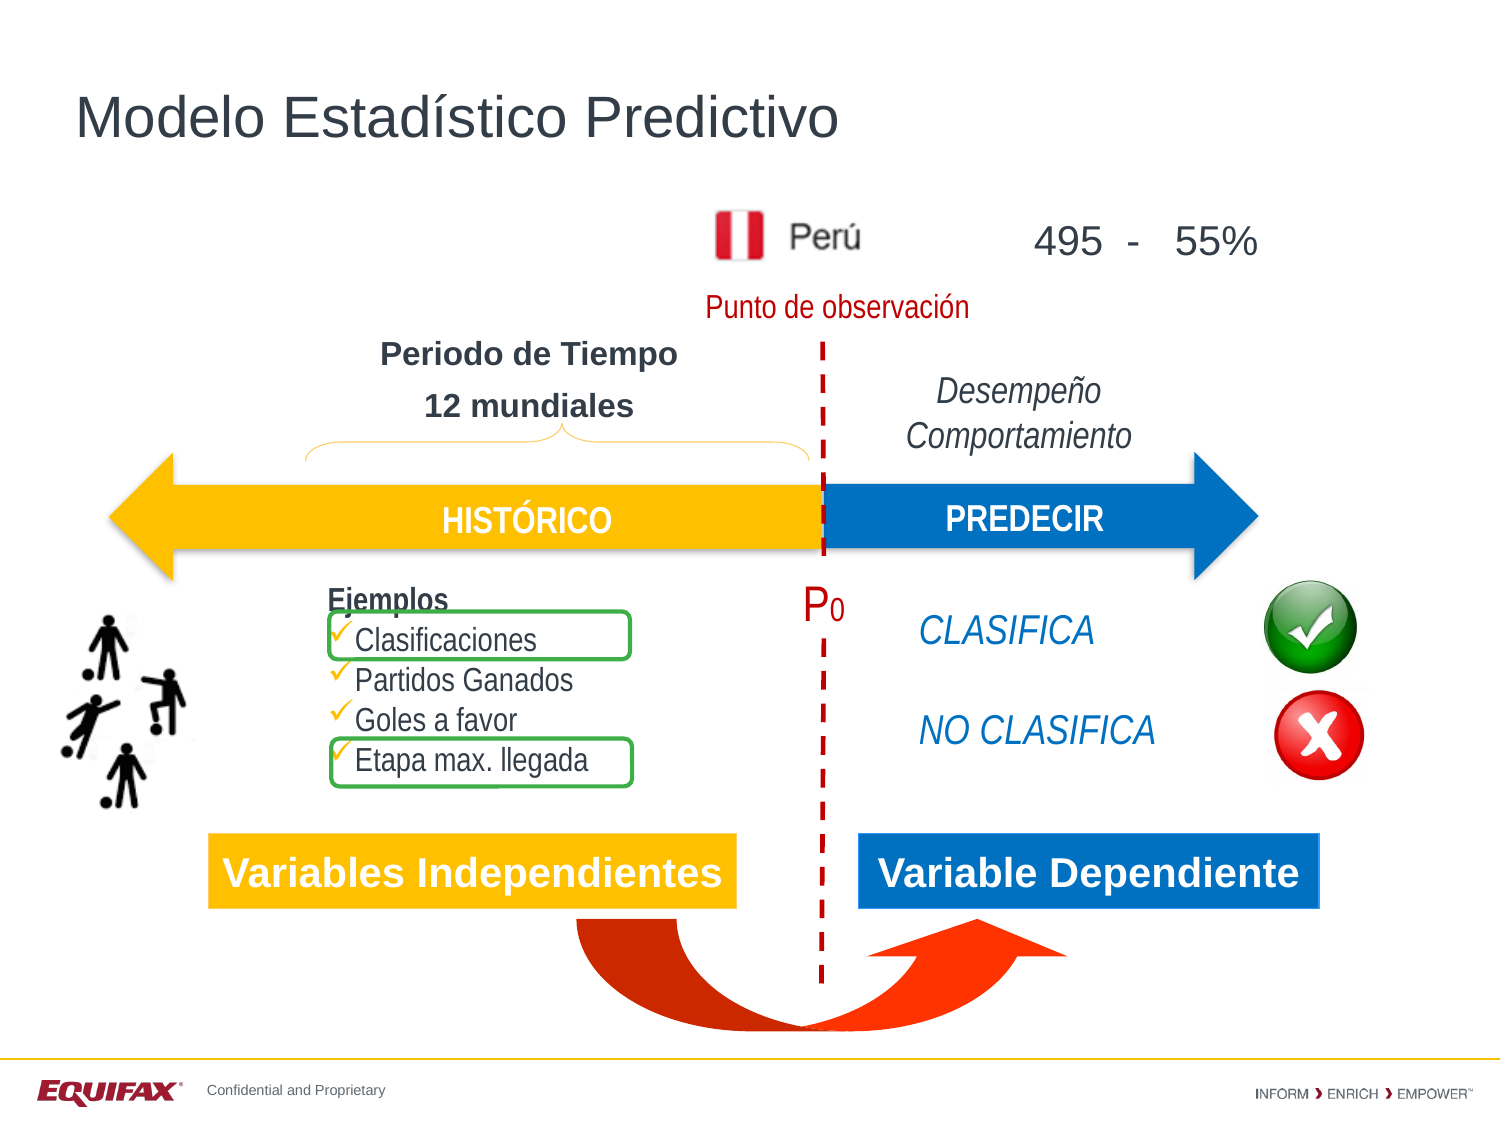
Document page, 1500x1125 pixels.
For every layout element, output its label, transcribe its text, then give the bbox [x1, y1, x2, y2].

text_box Punto de observación [621, 270, 1054, 334]
text_box [305, 432, 810, 461]
text_box PREDECIR [829, 451, 1259, 581]
picture [1262, 579, 1358, 676]
text_box HISTÓRICO [427, 481, 629, 549]
text_box CLASIFICA NO CLASIFICA [903, 595, 1268, 761]
text_box 495 - 55% [1018, 198, 1344, 272]
picture [37, 1080, 183, 1107]
picture [1256, 1088, 1473, 1099]
text_box P0 [787, 555, 860, 639]
title Modelo Estadístico Predictivo [75, 58, 1454, 177]
text_box Variable Dependiente [858, 833, 1320, 909]
text_box Periodo de Tiempo 12 mundiales [360, 330, 708, 432]
text_box [108, 452, 427, 581]
picture [703, 198, 893, 273]
text_box [329, 736, 635, 789]
text_box [576, 918, 1068, 1032]
text_box [327, 609, 633, 662]
text_box Ejemplos Clasificaciones Partidos Ganados Goles a favor Etapa max. llegada [237, 570, 655, 786]
picture [1269, 685, 1369, 786]
text_box Desempeño Comportamiento [863, 351, 1175, 464]
text_box [629, 484, 817, 549]
picture [53, 611, 197, 813]
text_box Variables Independientes [208, 833, 737, 909]
